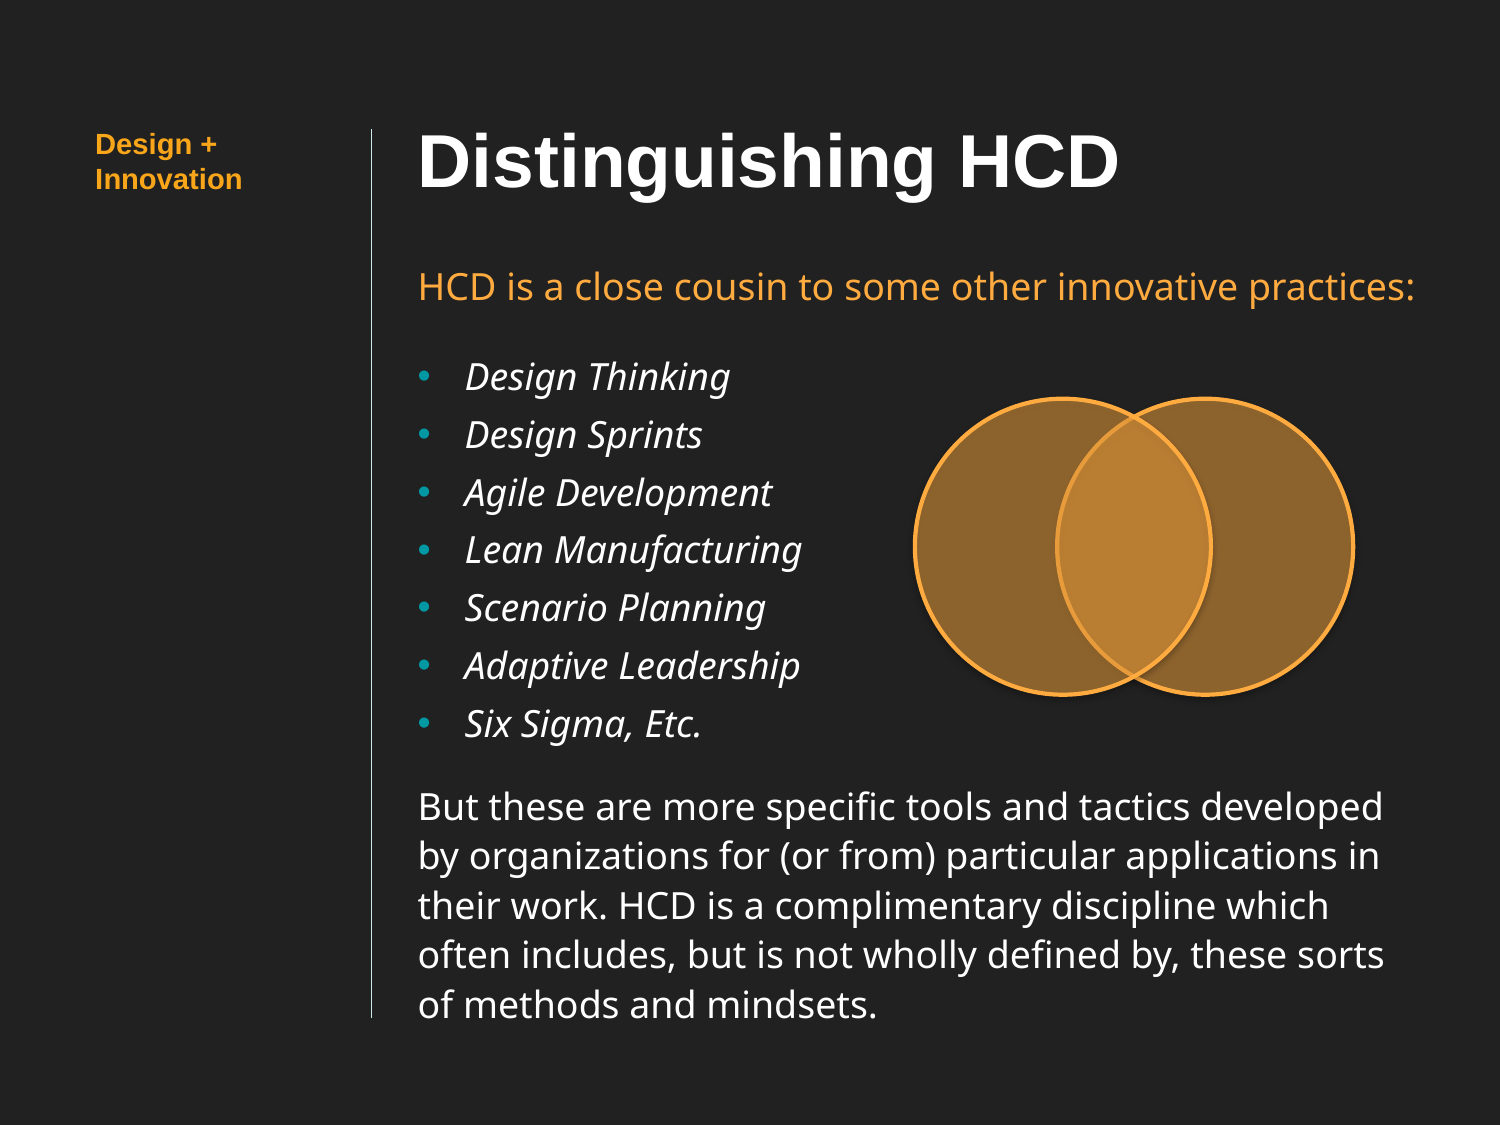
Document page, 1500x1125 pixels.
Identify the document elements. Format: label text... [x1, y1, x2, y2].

text_box [1136, 398, 1354, 695]
text_box HCD is a close cousin to some other innovative practices: Design Thinking Design Sprints Agile Development Lean Manufacturing Scenario Planning Adaptive Leadership Six Sigma, Etc. But these are more specific tools and tactics developed by organizations for (or from) particular applications in their work. HCD is a complimentary discipline which often includes, but is not wholly defined by, these sorts of methods and mindsets. [402, 243, 1449, 1020]
text_box Distinguishing HCD [402, 97, 1449, 242]
text_box Design + Innovation [80, 109, 350, 210]
text_box [914, 398, 1211, 695]
